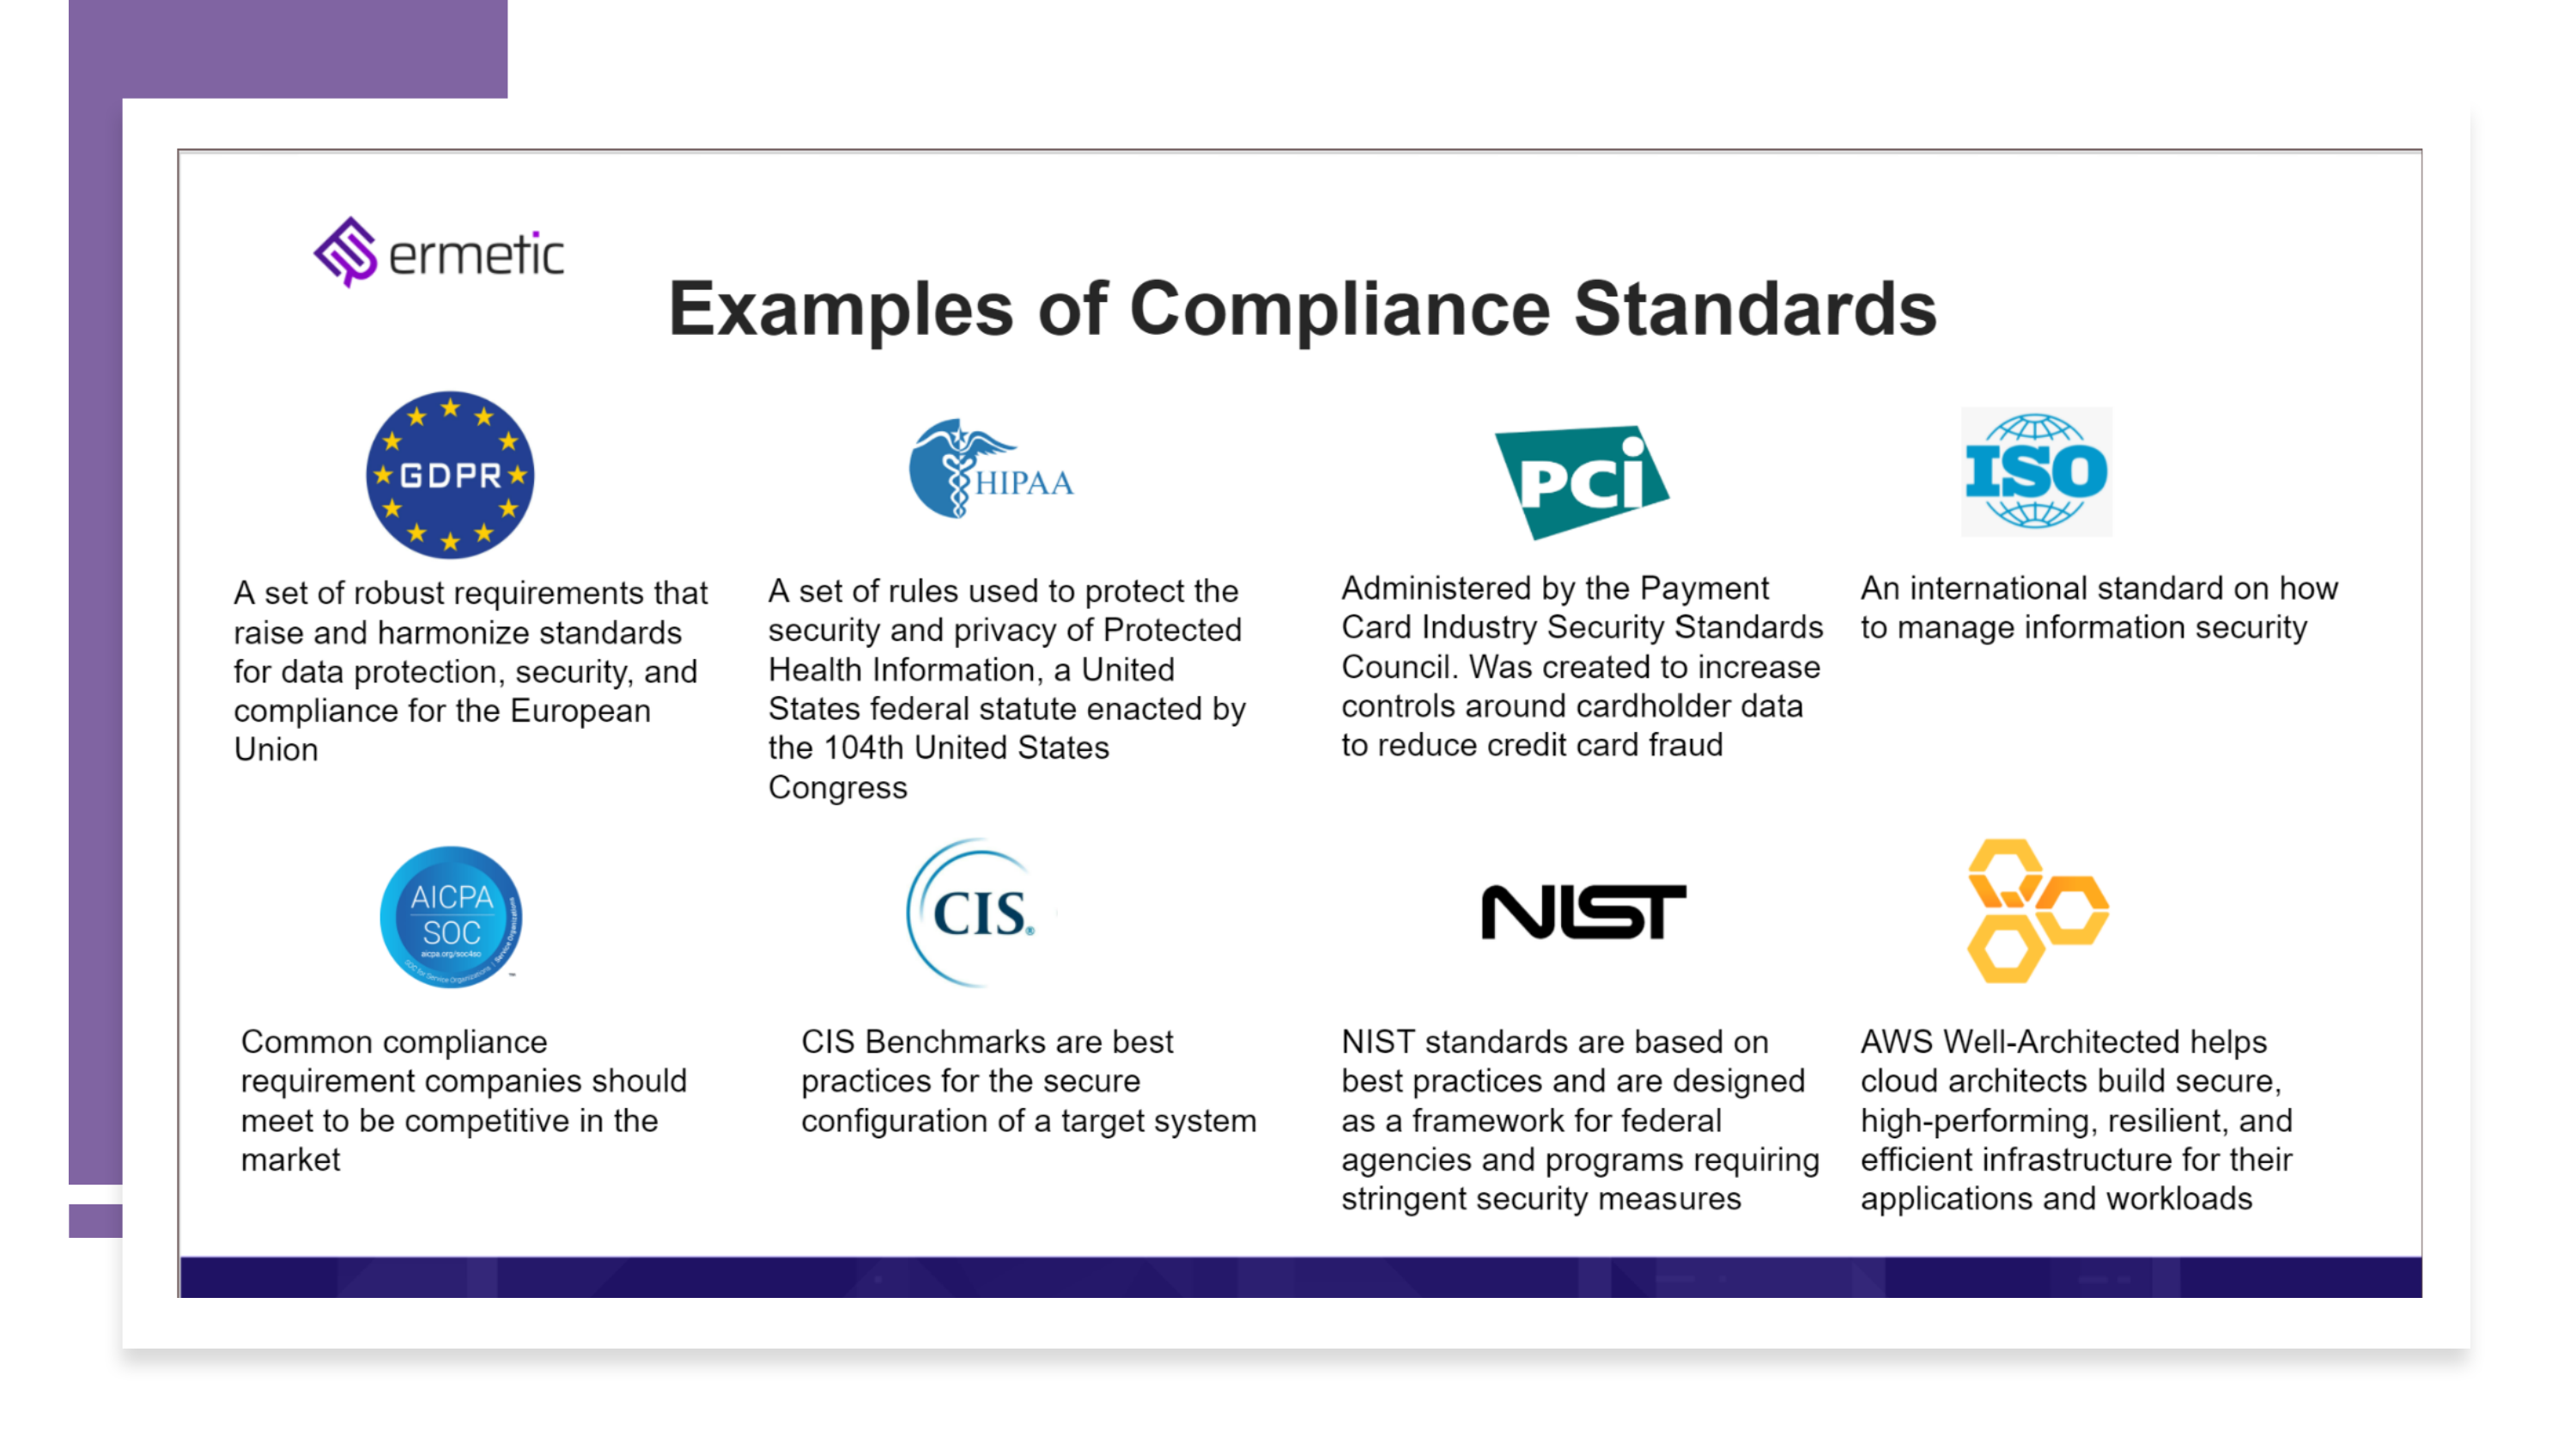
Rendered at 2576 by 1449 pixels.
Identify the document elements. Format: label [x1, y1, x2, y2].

text_box [121, 97, 2472, 1350]
text_box [0, 0, 2576, 1449]
text_box [0, 398, 171, 839]
picture [177, 149, 2423, 1299]
